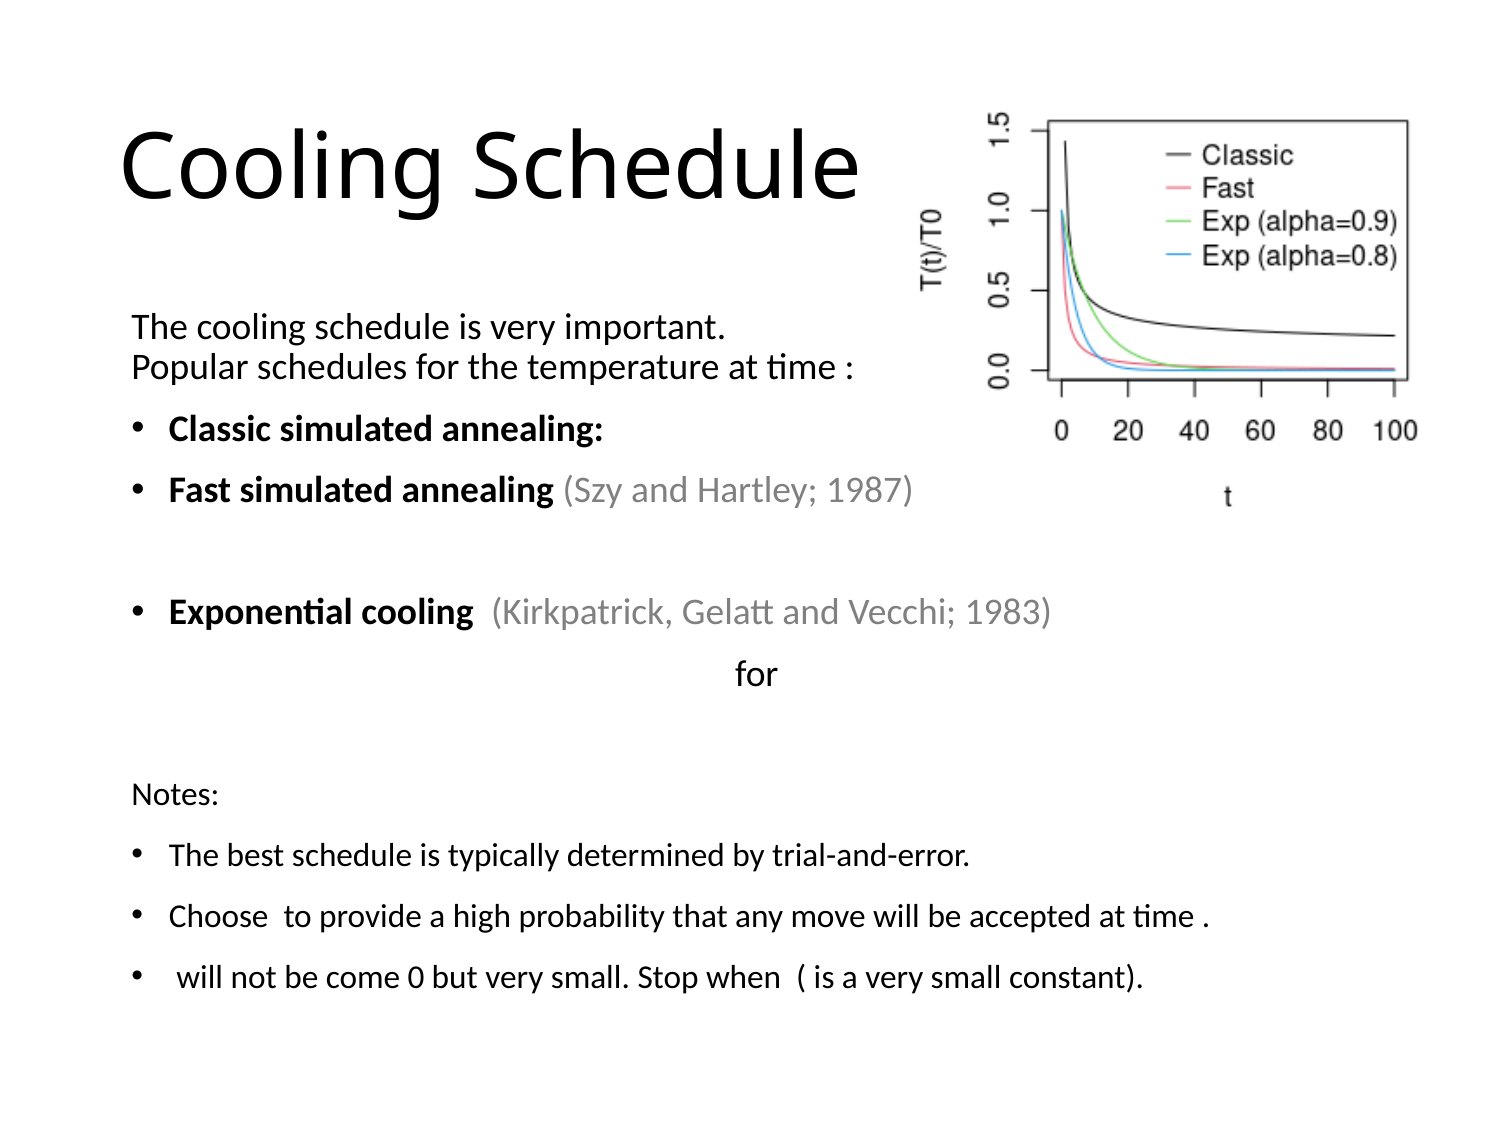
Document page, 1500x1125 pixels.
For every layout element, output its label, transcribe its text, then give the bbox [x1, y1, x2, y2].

title Cooling Schedule [103, 59, 912, 278]
picture [912, 0, 1478, 550]
